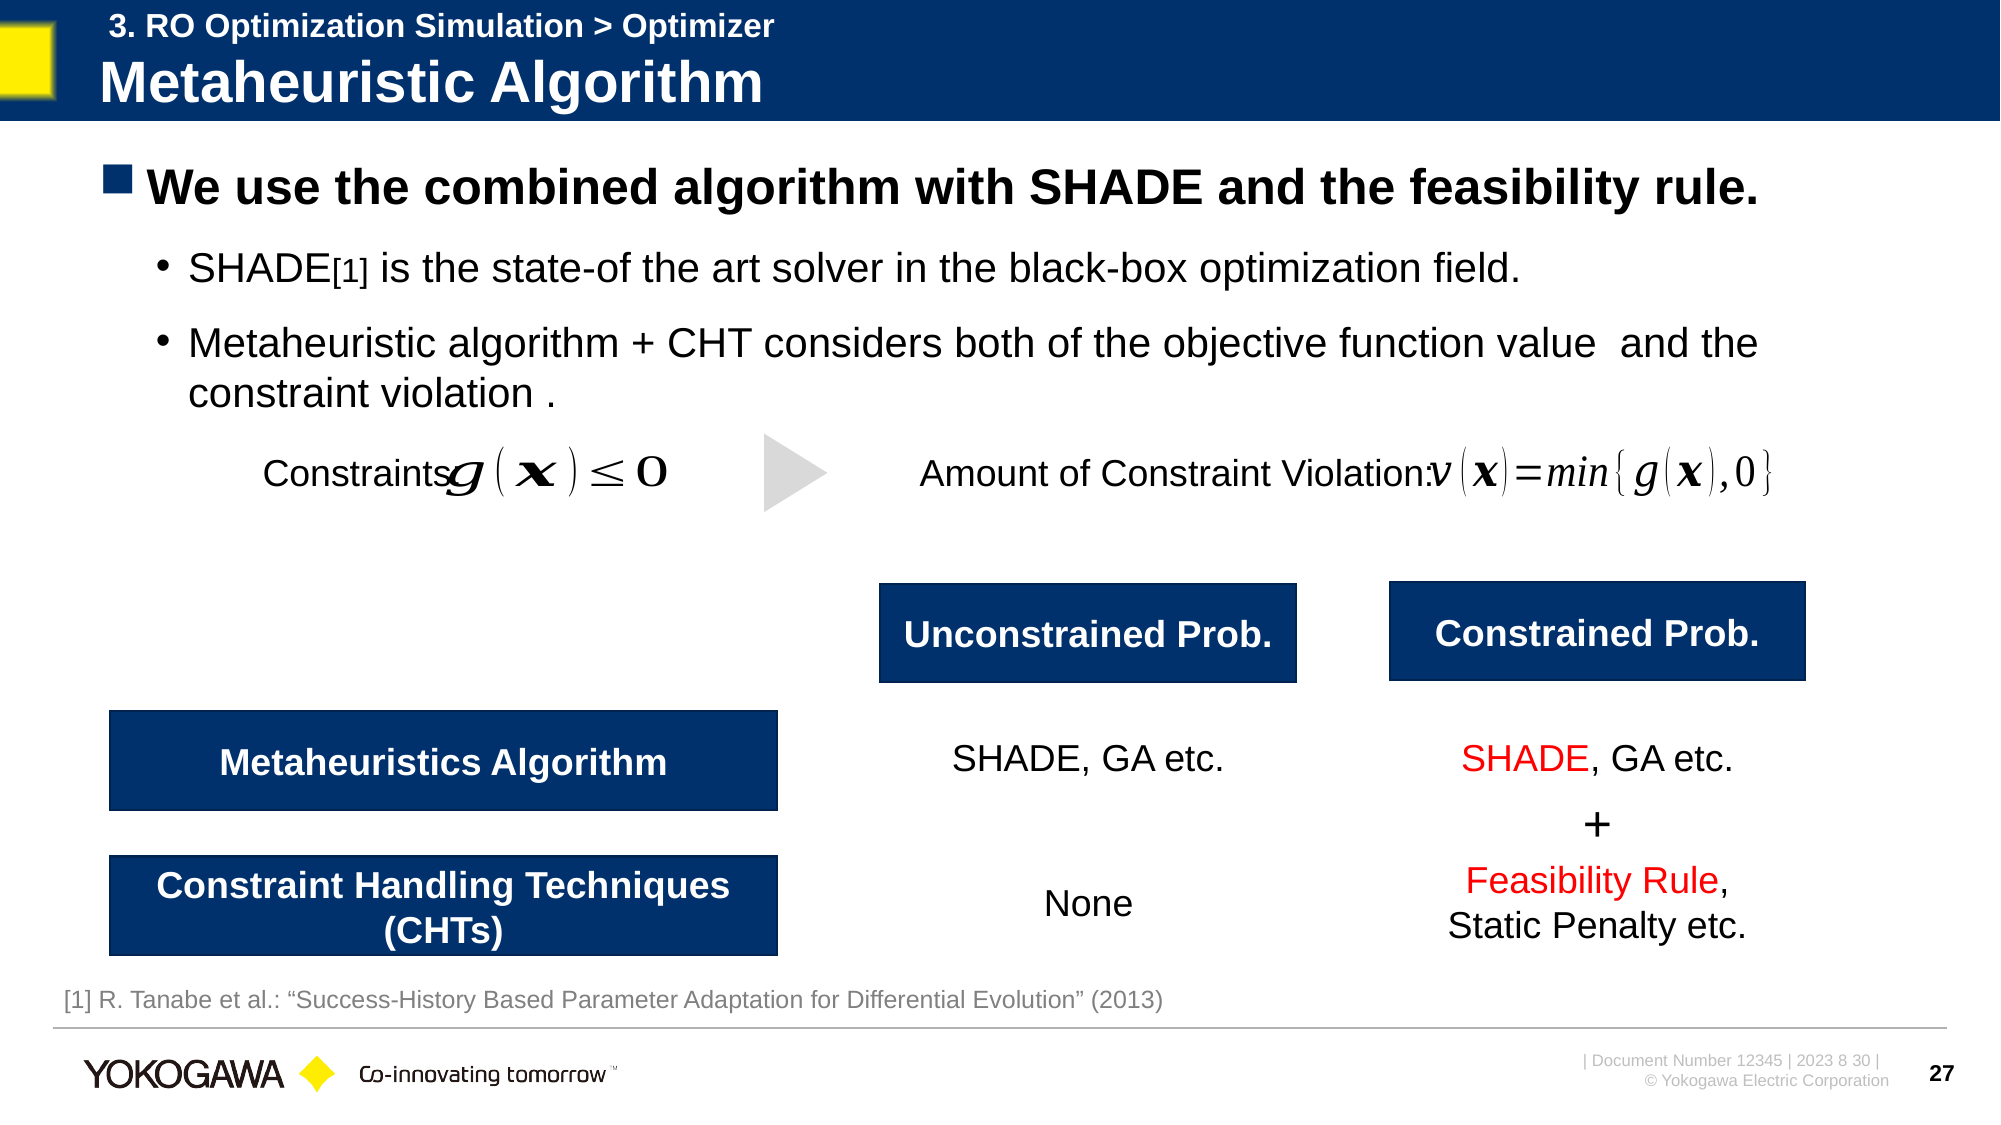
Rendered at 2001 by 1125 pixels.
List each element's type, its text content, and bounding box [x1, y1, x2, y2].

text_box Feasibility Rule, Static Penalty etc. [1408, 848, 1787, 954]
slide_number 27 [1904, 1042, 1970, 1103]
text_box Amount of Constraint Violation: [898, 441, 1457, 502]
text_box + [1564, 784, 1631, 860]
text_box [763, 431, 830, 514]
title Metaheuristic Algorithm [84, 41, 1955, 127]
text_box Metaheuristics Algorithm [109, 710, 778, 811]
text_box Unconstrained Prob. [879, 583, 1297, 683]
text_box Constraint Handling Techniques (CHTs) [109, 855, 778, 956]
picture [0, 6, 69, 115]
text_box 3. RO Optimization Simulation > Optimizer [93, 0, 984, 52]
text_box SHADE, GA etc. [1440, 726, 1755, 787]
text_box Constrained Prob. [1389, 581, 1806, 681]
text_box [1] R. Tanabe et al.: “Success-History Based Parameter Adaptation for Differential Evolution” (2013) [48, 976, 1195, 1022]
picture [83, 1055, 617, 1093]
text_box SHADE, GA etc. [931, 726, 1246, 787]
text_box None [931, 871, 1246, 932]
text_box Constraints: [238, 441, 486, 502]
